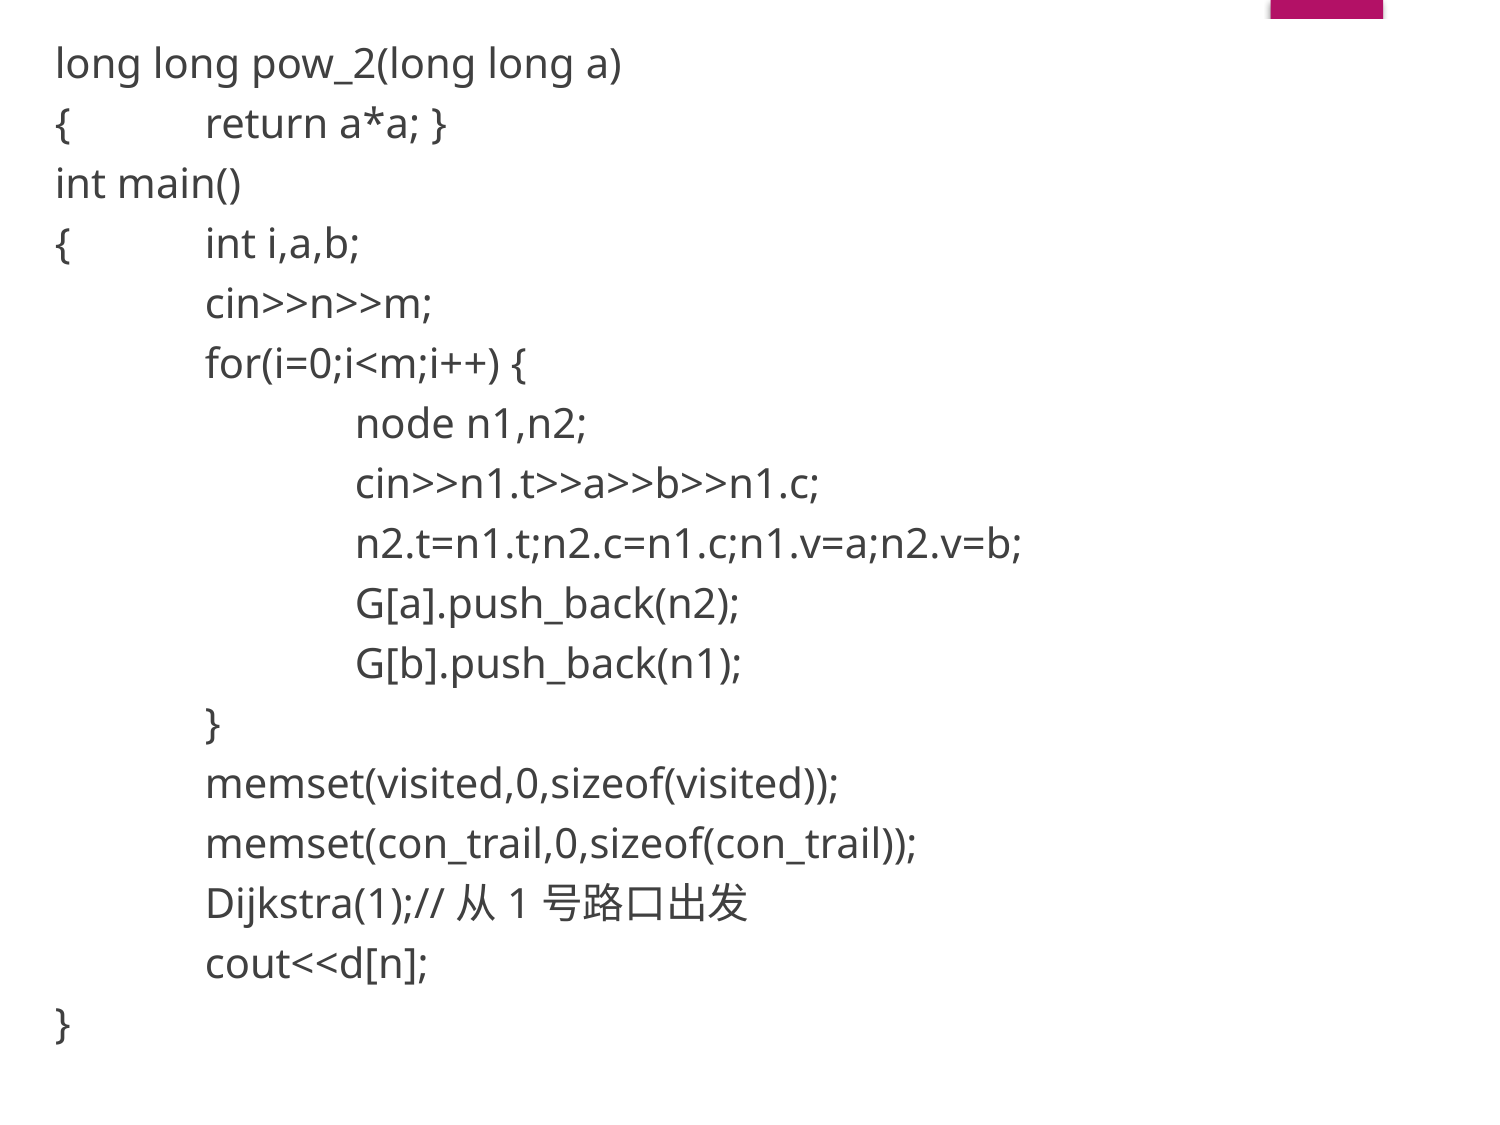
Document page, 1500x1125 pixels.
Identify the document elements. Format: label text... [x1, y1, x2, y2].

list long long pow_2(long long a) { return a*a; } int main() { int i,a,b; cin>>n>>m; for(i=0;i<m;i++) { node n1,n2; cin>>n1.t>>a>>b>>n1.c; n2.t=n1.t;n2.c=n1.c;n1.v=a;n2.v=b; G[a].push_back(n2); G[b].push_back(n1); } memset(visited,0,sizeof(visited)); memset(con_trail,0,sizeof(con_trail)); Dijkstra(1);//从1号路口出发 cout<<d[n]; } [39, 19, 1438, 1079]
